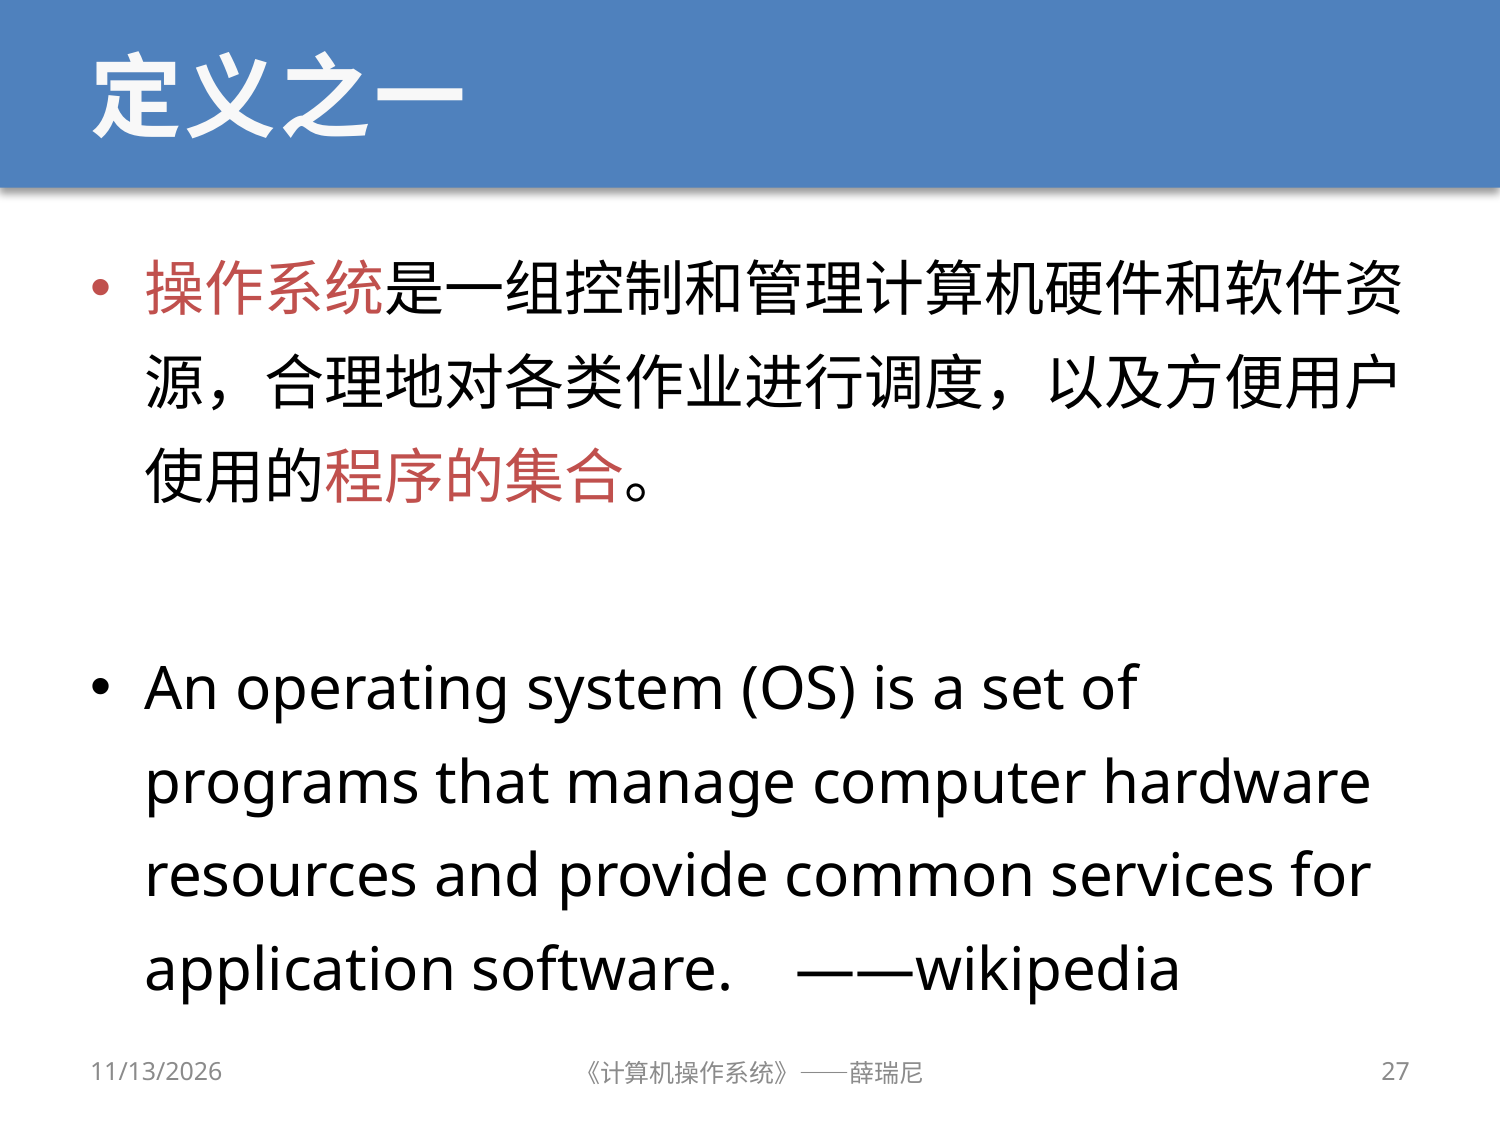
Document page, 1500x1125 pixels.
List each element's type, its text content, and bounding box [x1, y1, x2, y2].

list 操作系统是一组控制和管理计算机硬件和软件资源，合理地对各类作业进行调度，以及方便用户使用的程序的集合。 An operating system (OS) is a set of programs that manage computer hardware resources and provide common services for application software. ——wikipedia [75, 221, 1425, 1021]
footer 《计算机操作系统》——薛瑞尼 [512, 1042, 988, 1103]
title 定义之一 [75, 0, 1425, 188]
slide_number 27 [1074, 1042, 1425, 1103]
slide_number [75, 1042, 425, 1103]
